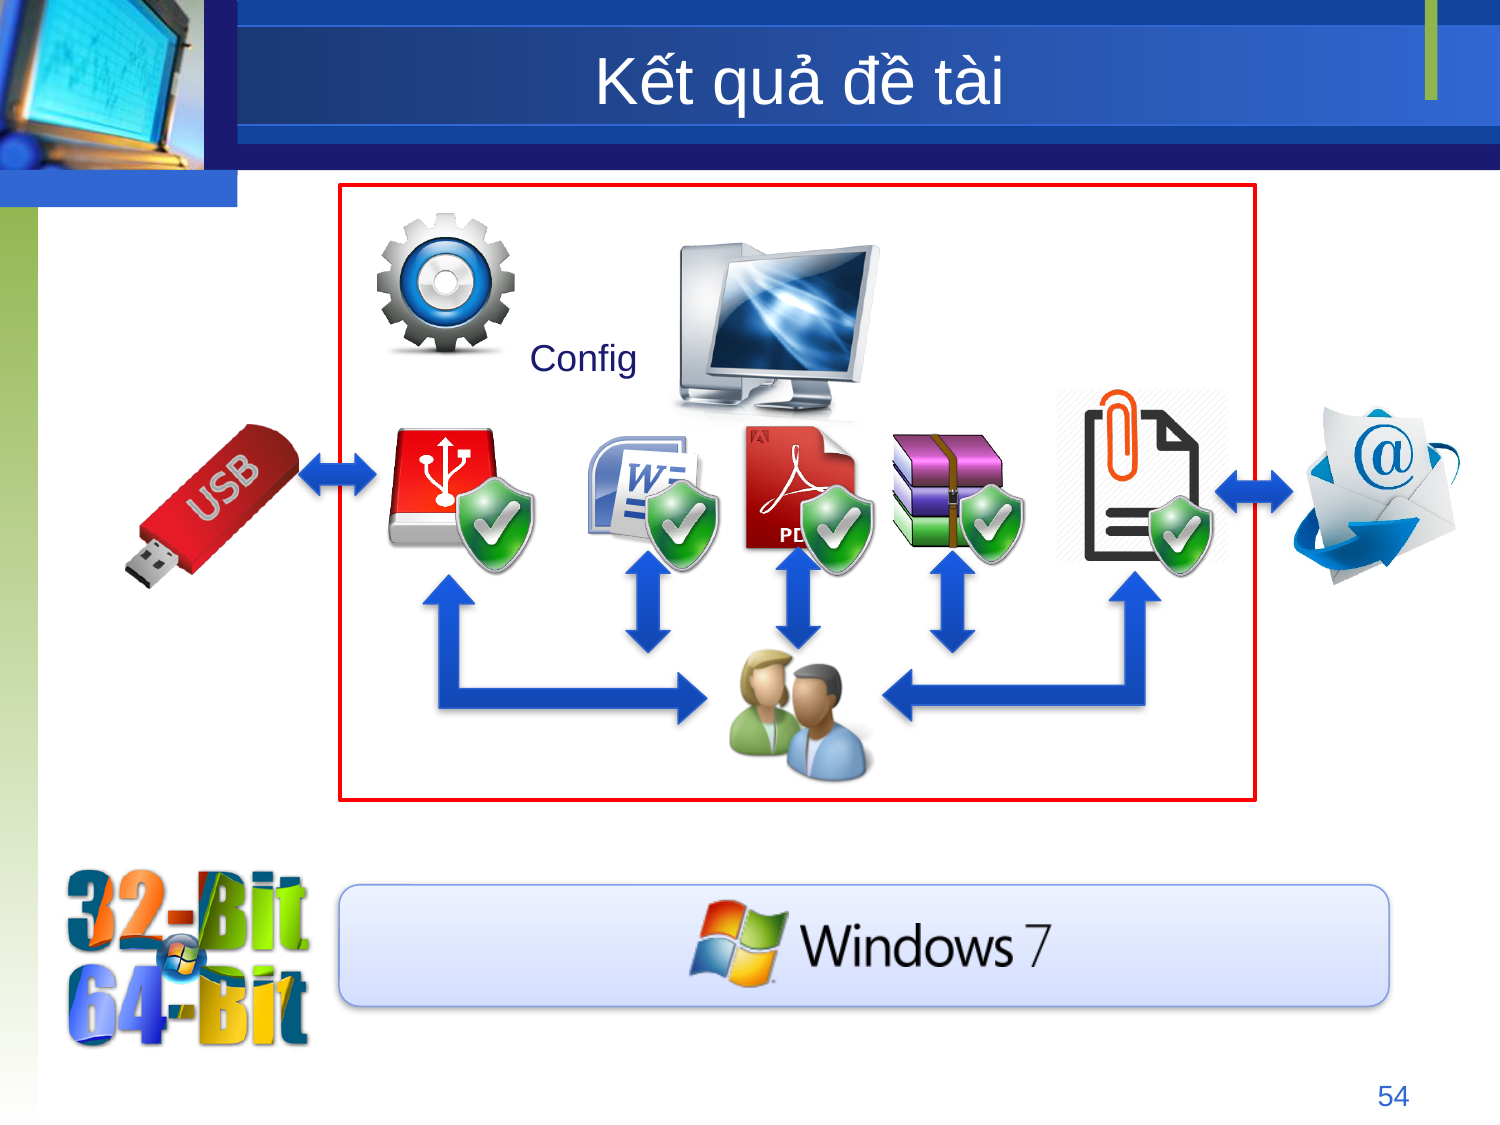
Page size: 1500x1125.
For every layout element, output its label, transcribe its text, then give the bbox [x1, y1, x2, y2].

picture [380, 423, 549, 580]
text_box [338, 883, 1390, 1008]
title Kết quả đề tài [237, 33, 1363, 122]
text_box [1233, 470, 1269, 514]
picture [1053, 387, 1229, 582]
picture [124, 423, 300, 589]
picture [360, 200, 530, 371]
text_box [625, 586, 671, 654]
text_box [929, 575, 976, 654]
picture [890, 411, 1036, 569]
picture [729, 641, 876, 789]
slide_number 54 [1074, 1069, 1425, 1110]
text_box [338, 183, 1257, 802]
picture [687, 894, 789, 994]
text_box [304, 452, 375, 497]
picture [58, 864, 315, 1052]
picture [1274, 394, 1488, 586]
picture [0, 0, 204, 169]
picture [800, 923, 1053, 967]
text_box Config [514, 326, 653, 387]
picture [585, 239, 888, 582]
